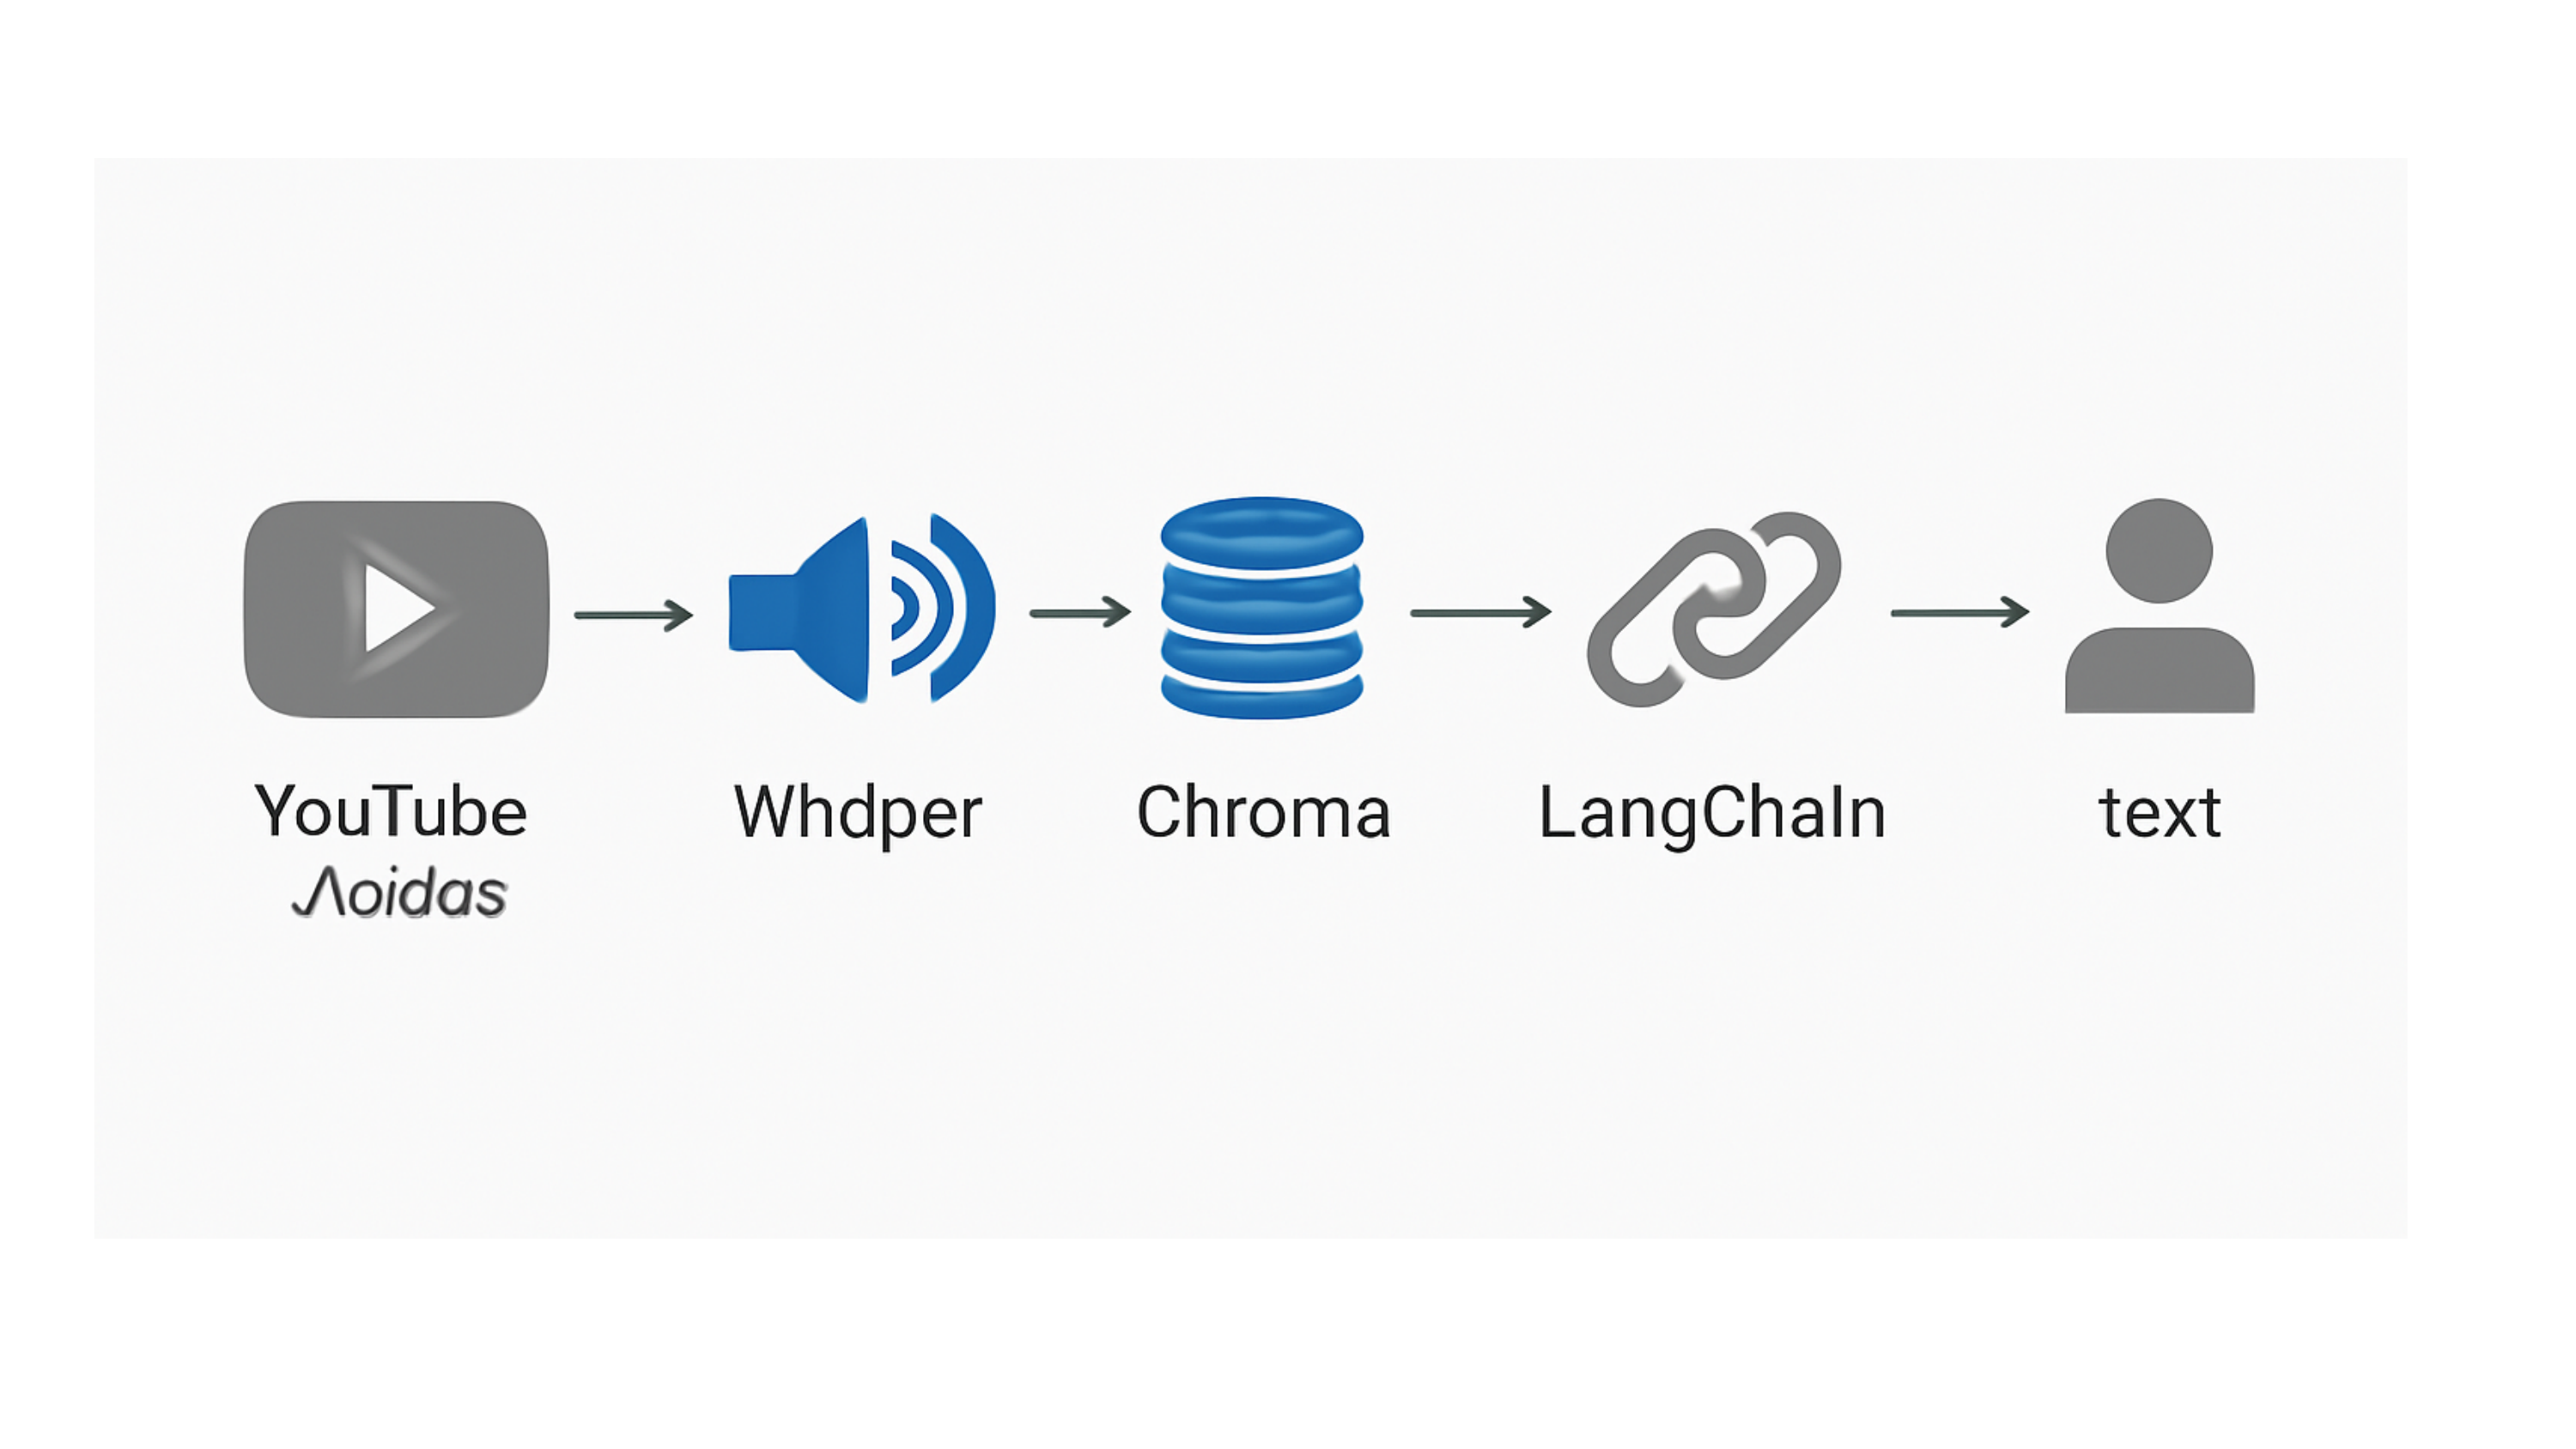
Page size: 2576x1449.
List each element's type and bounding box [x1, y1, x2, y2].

text_box [94, 158, 2408, 1239]
